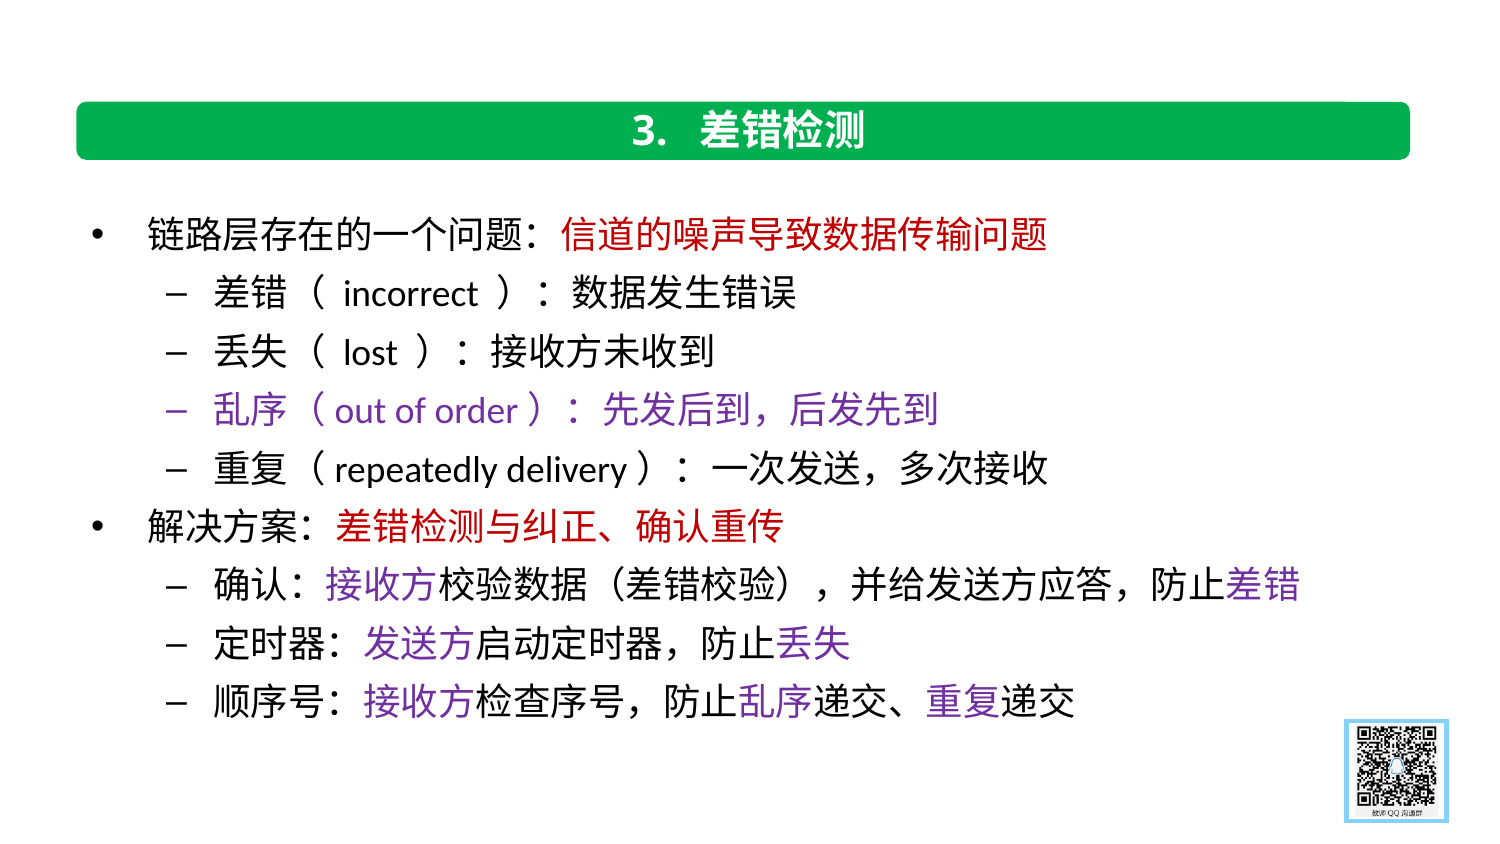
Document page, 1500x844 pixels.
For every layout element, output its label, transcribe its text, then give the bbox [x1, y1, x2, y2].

text_box 3. 差错检测 [617, 96, 882, 162]
text_box [76, 101, 617, 160]
text_box [882, 101, 1411, 160]
picture [1355, 724, 1438, 817]
text_box 链路层存在的一个问题：信道的噪声导致数据传输问题 差错（ incorrect ）：数据发生错误 丢失（ lost ）：接收方未收到 乱序（out of order）：先发后到，后发先到 重复（repeatedly delivery）：一次发送，多次接收 解决方案：差错检测与纠正、确认重传 确认：接收方校验数据（差错校验），并给发送方应答，防止差错 定时器：发送方启动定时器，防止丢失 顺序号：接收方检查序号，防止乱序递交、重复递交 [76, 189, 1395, 732]
